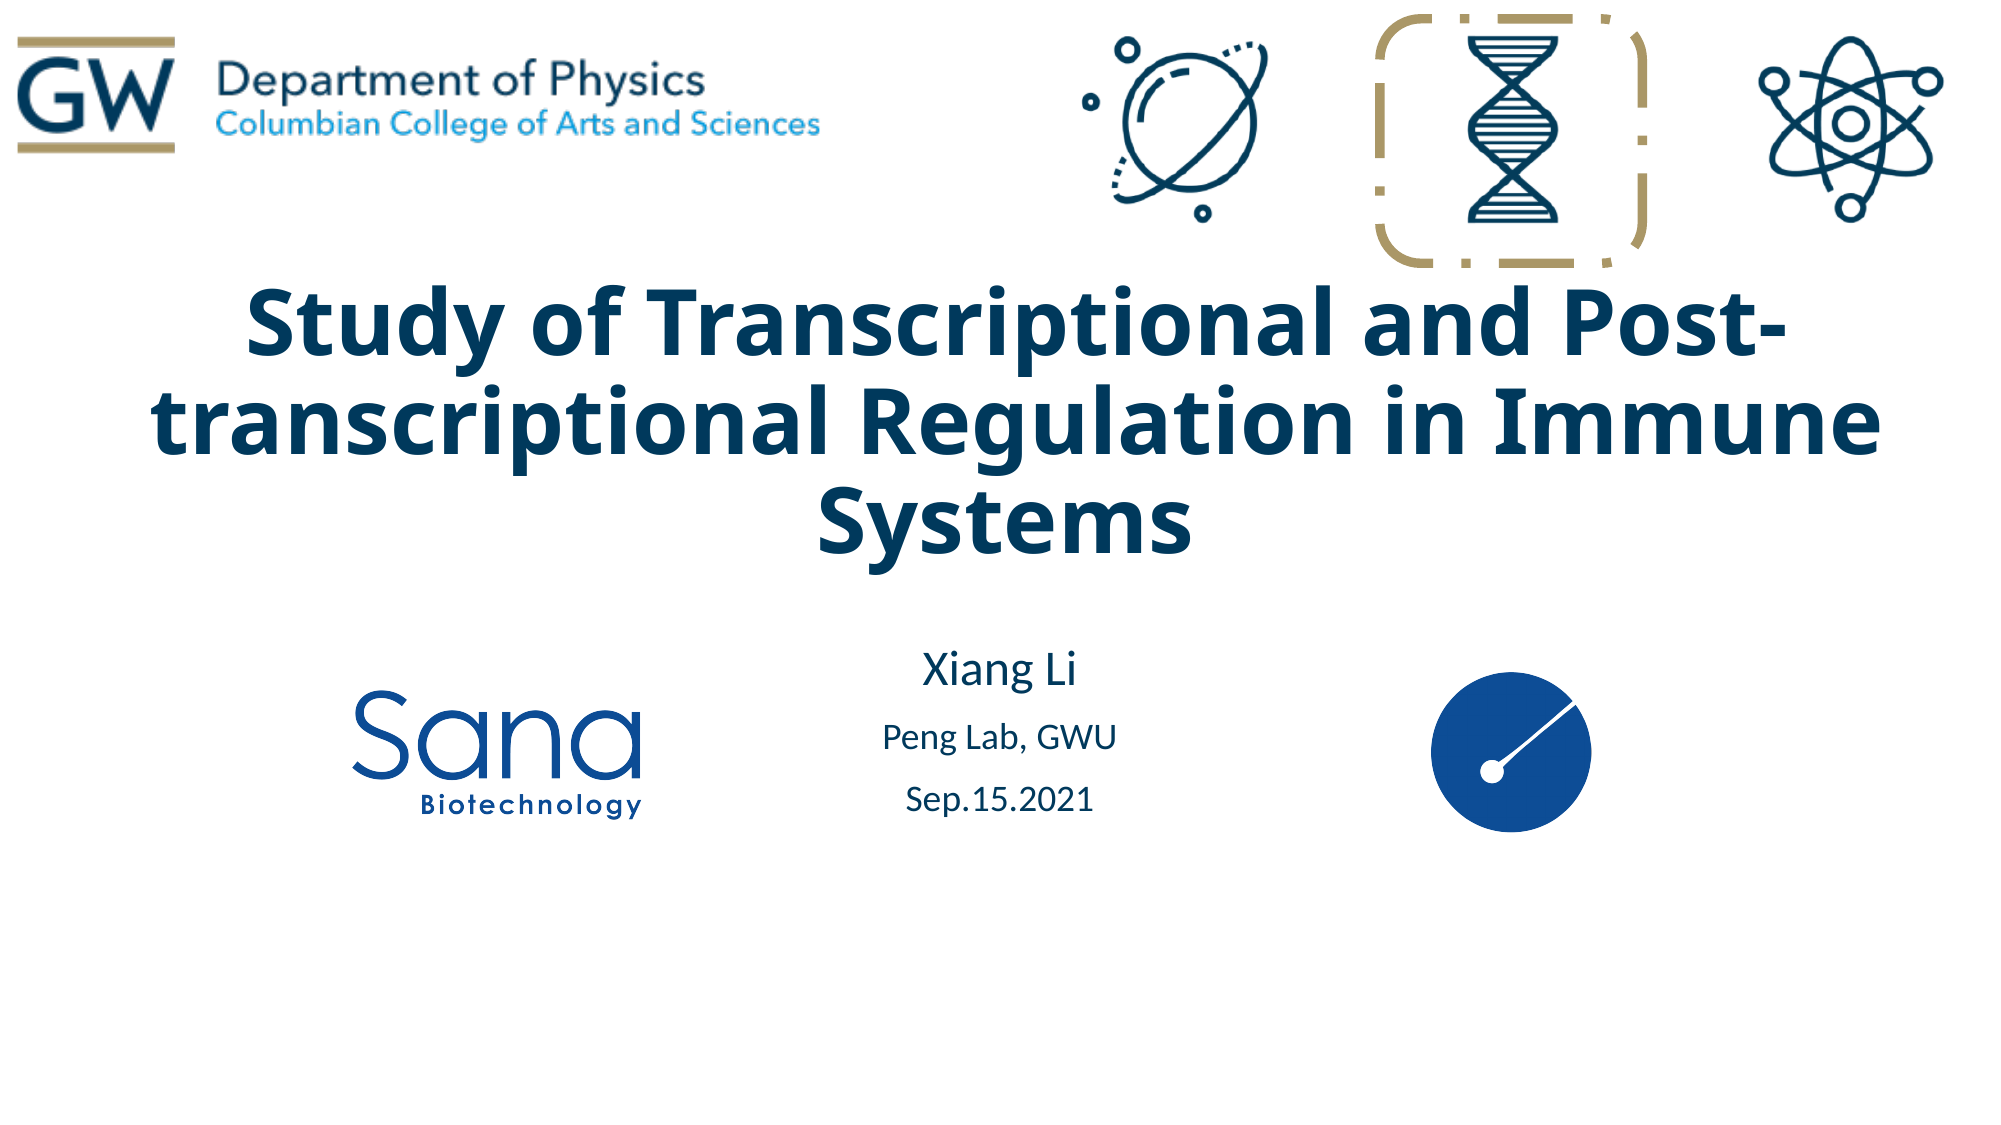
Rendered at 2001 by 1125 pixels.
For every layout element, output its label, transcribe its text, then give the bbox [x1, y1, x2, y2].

title Study of Transcriptional and Post-transcriptional Regulation in Immune Systems [84, 422, 1950, 581]
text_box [999, 13, 2000, 264]
subtitle Xiang Li Peng Lab, GWU Sep.15.2021 [249, 635, 1750, 907]
picture [0, 13, 875, 178]
picture [312, 642, 656, 870]
picture [1427, 613, 1624, 899]
